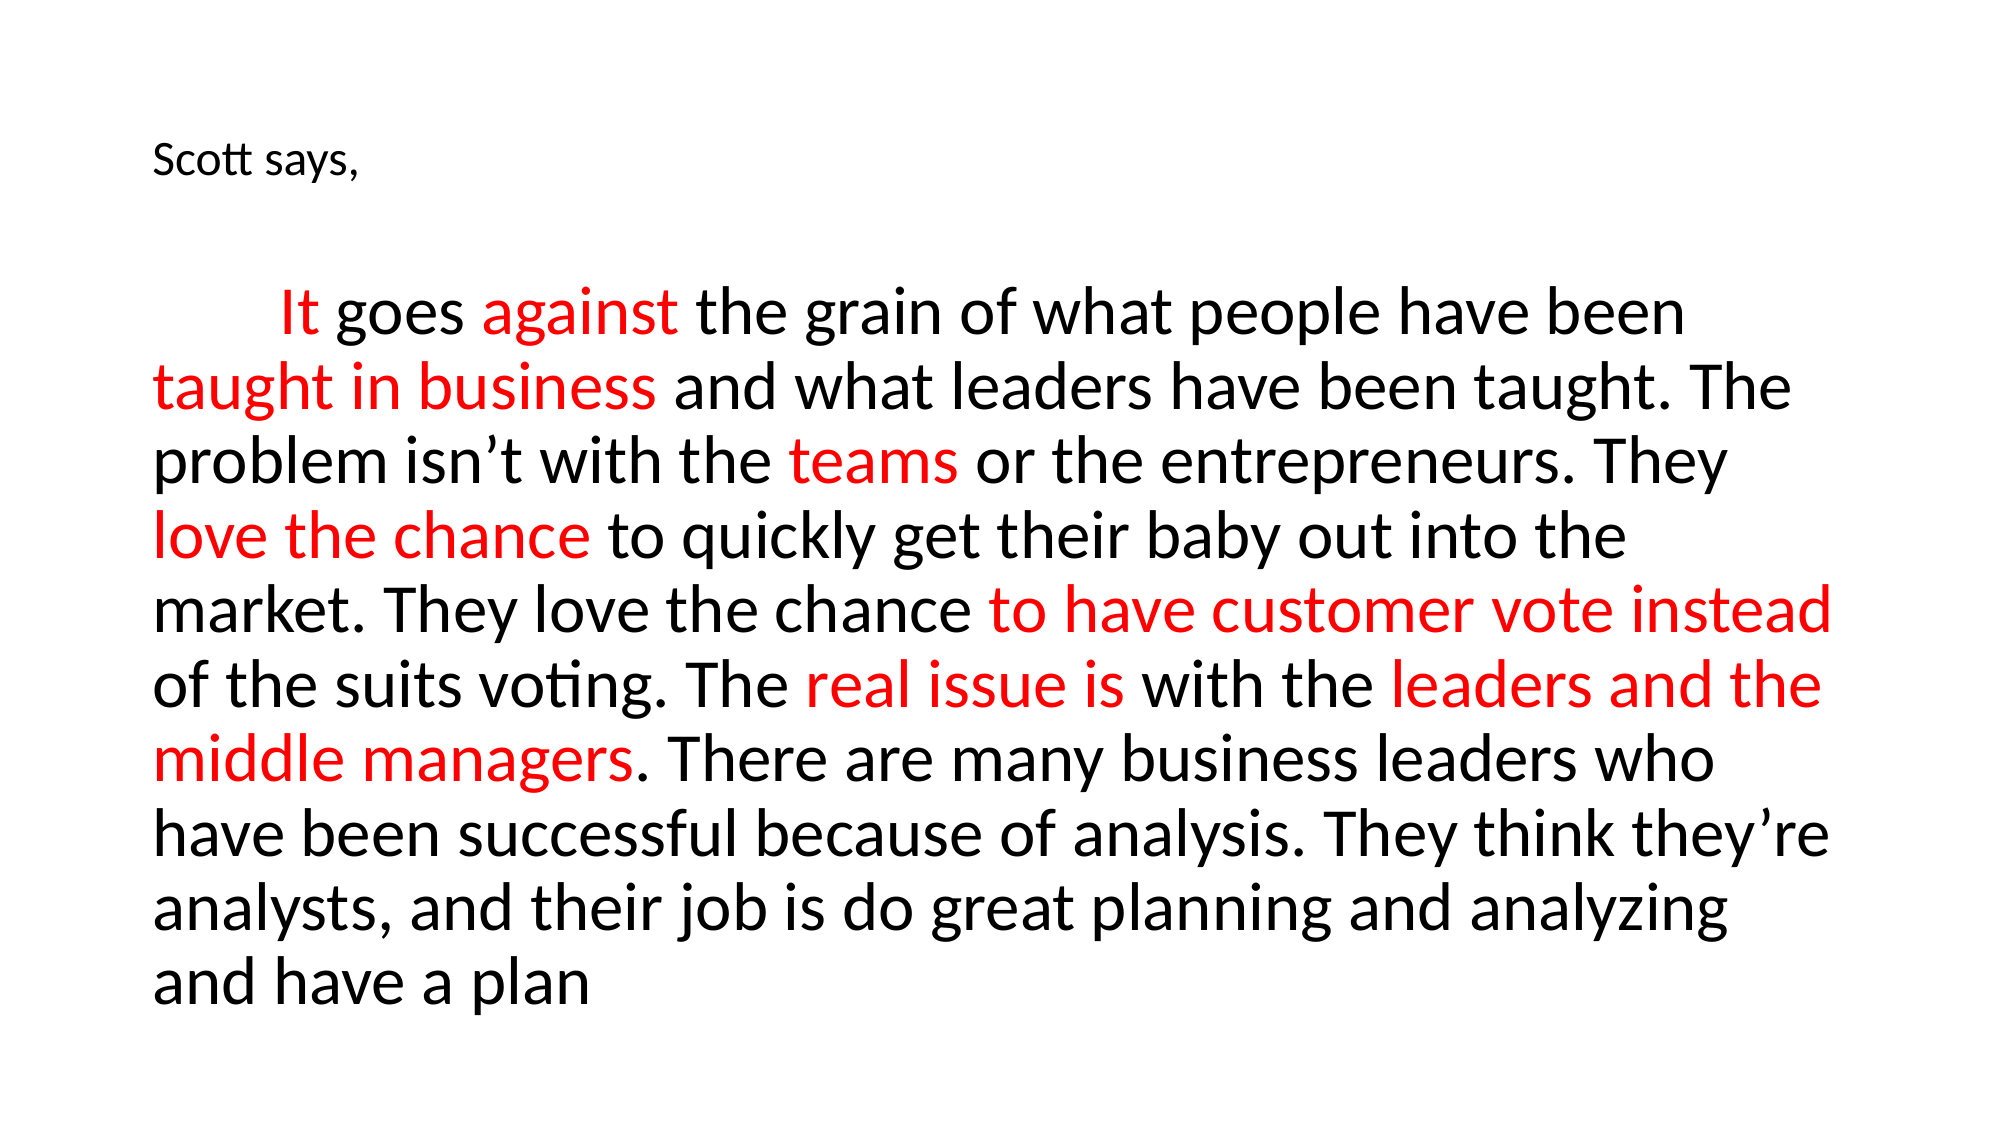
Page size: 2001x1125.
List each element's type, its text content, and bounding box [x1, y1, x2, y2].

list Scott says, It goes against the grain of what people have been taught in business and what leaders have been taught. The problem isn’t with the teams or the entrepreneurs. They love the chance to quickly get their baby out into the market. They love the chance to have customer vote instead of the suits voting. The real issue is with the leaders and the middle managers. There are many business leaders who have been successful because of analysis. They think they’re analysts, and their job is do great planning and analyzing and have a plan [137, 125, 1863, 1037]
